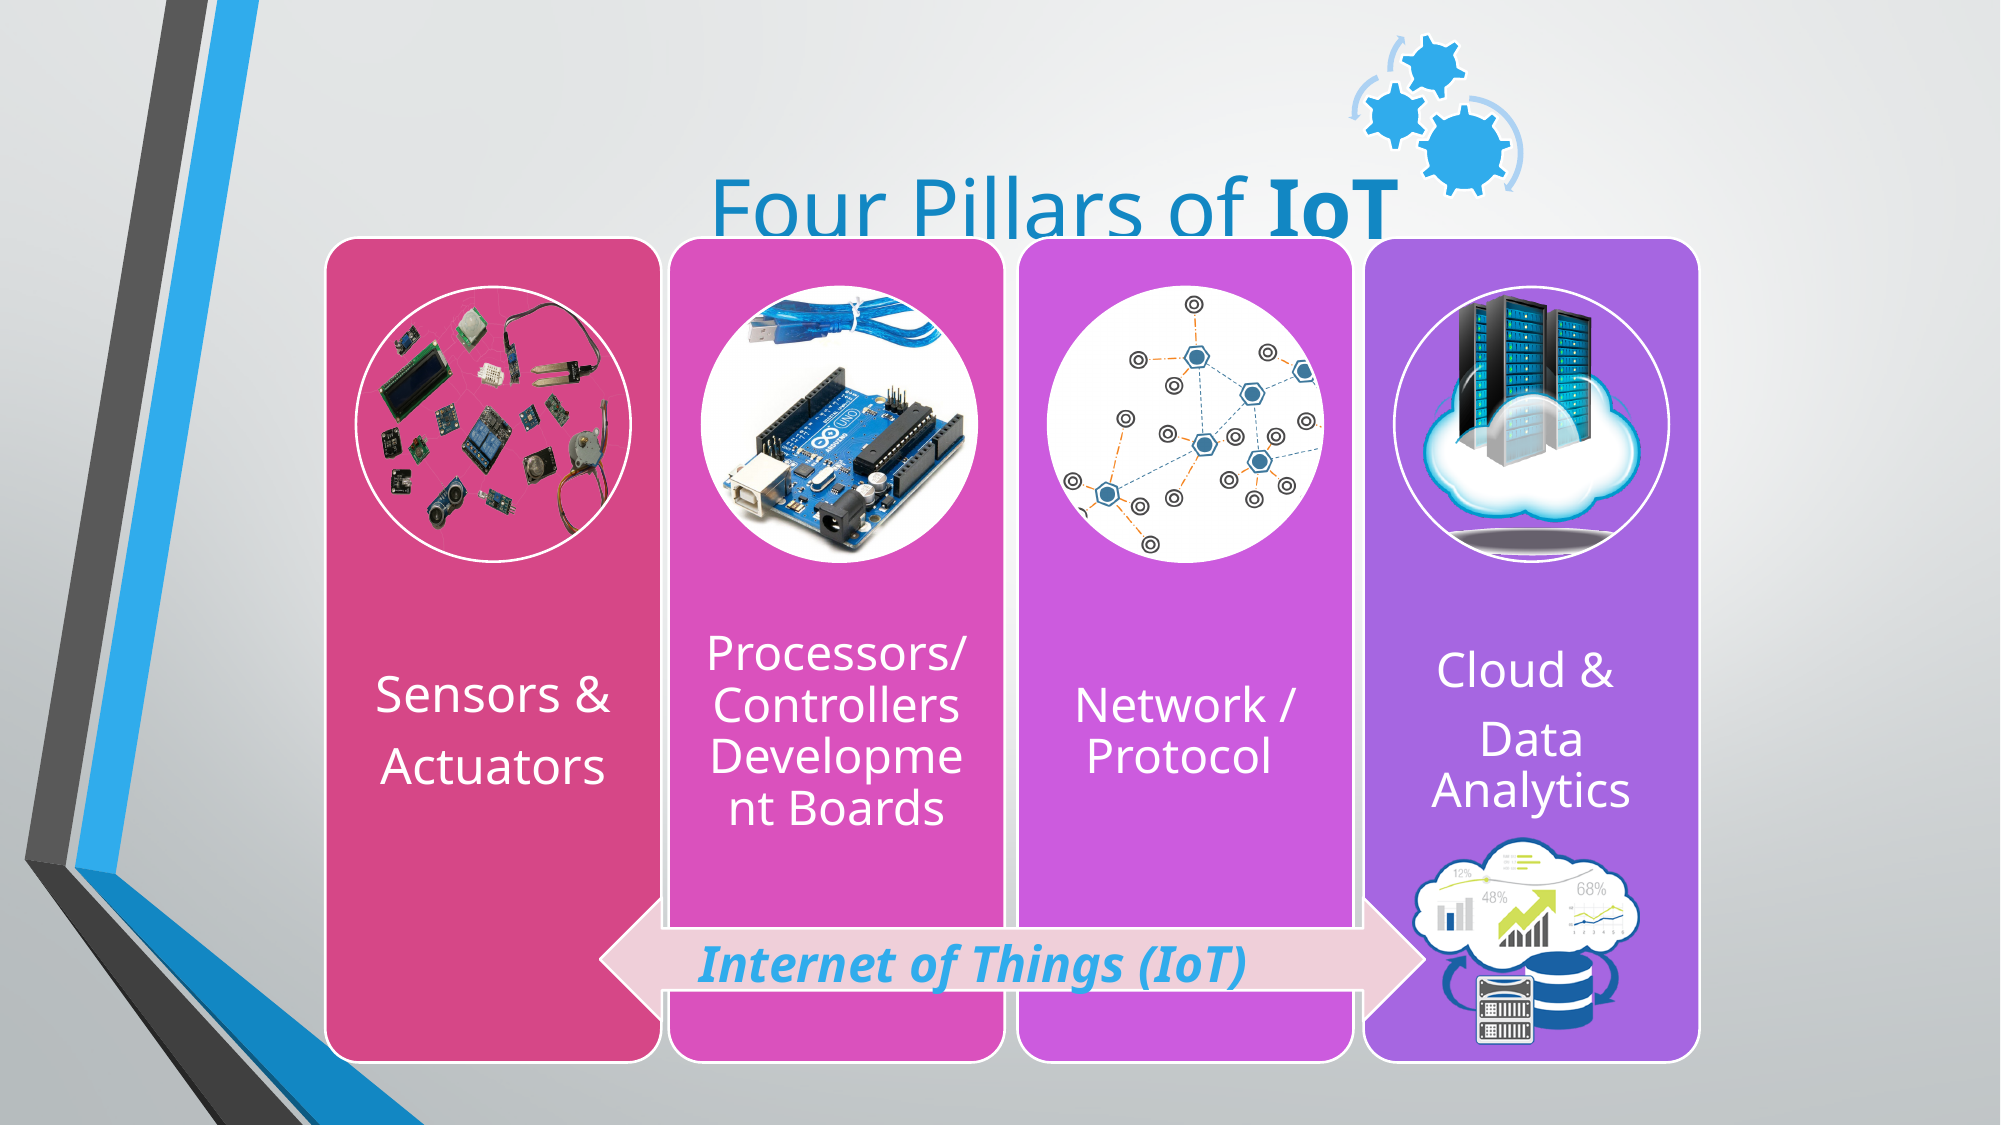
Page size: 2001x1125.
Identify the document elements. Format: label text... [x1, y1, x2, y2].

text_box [324, 237, 1701, 1063]
title Four Pillars of IoT [243, 112, 1887, 400]
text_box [1312, 24, 1538, 201]
picture [1412, 837, 1640, 1045]
